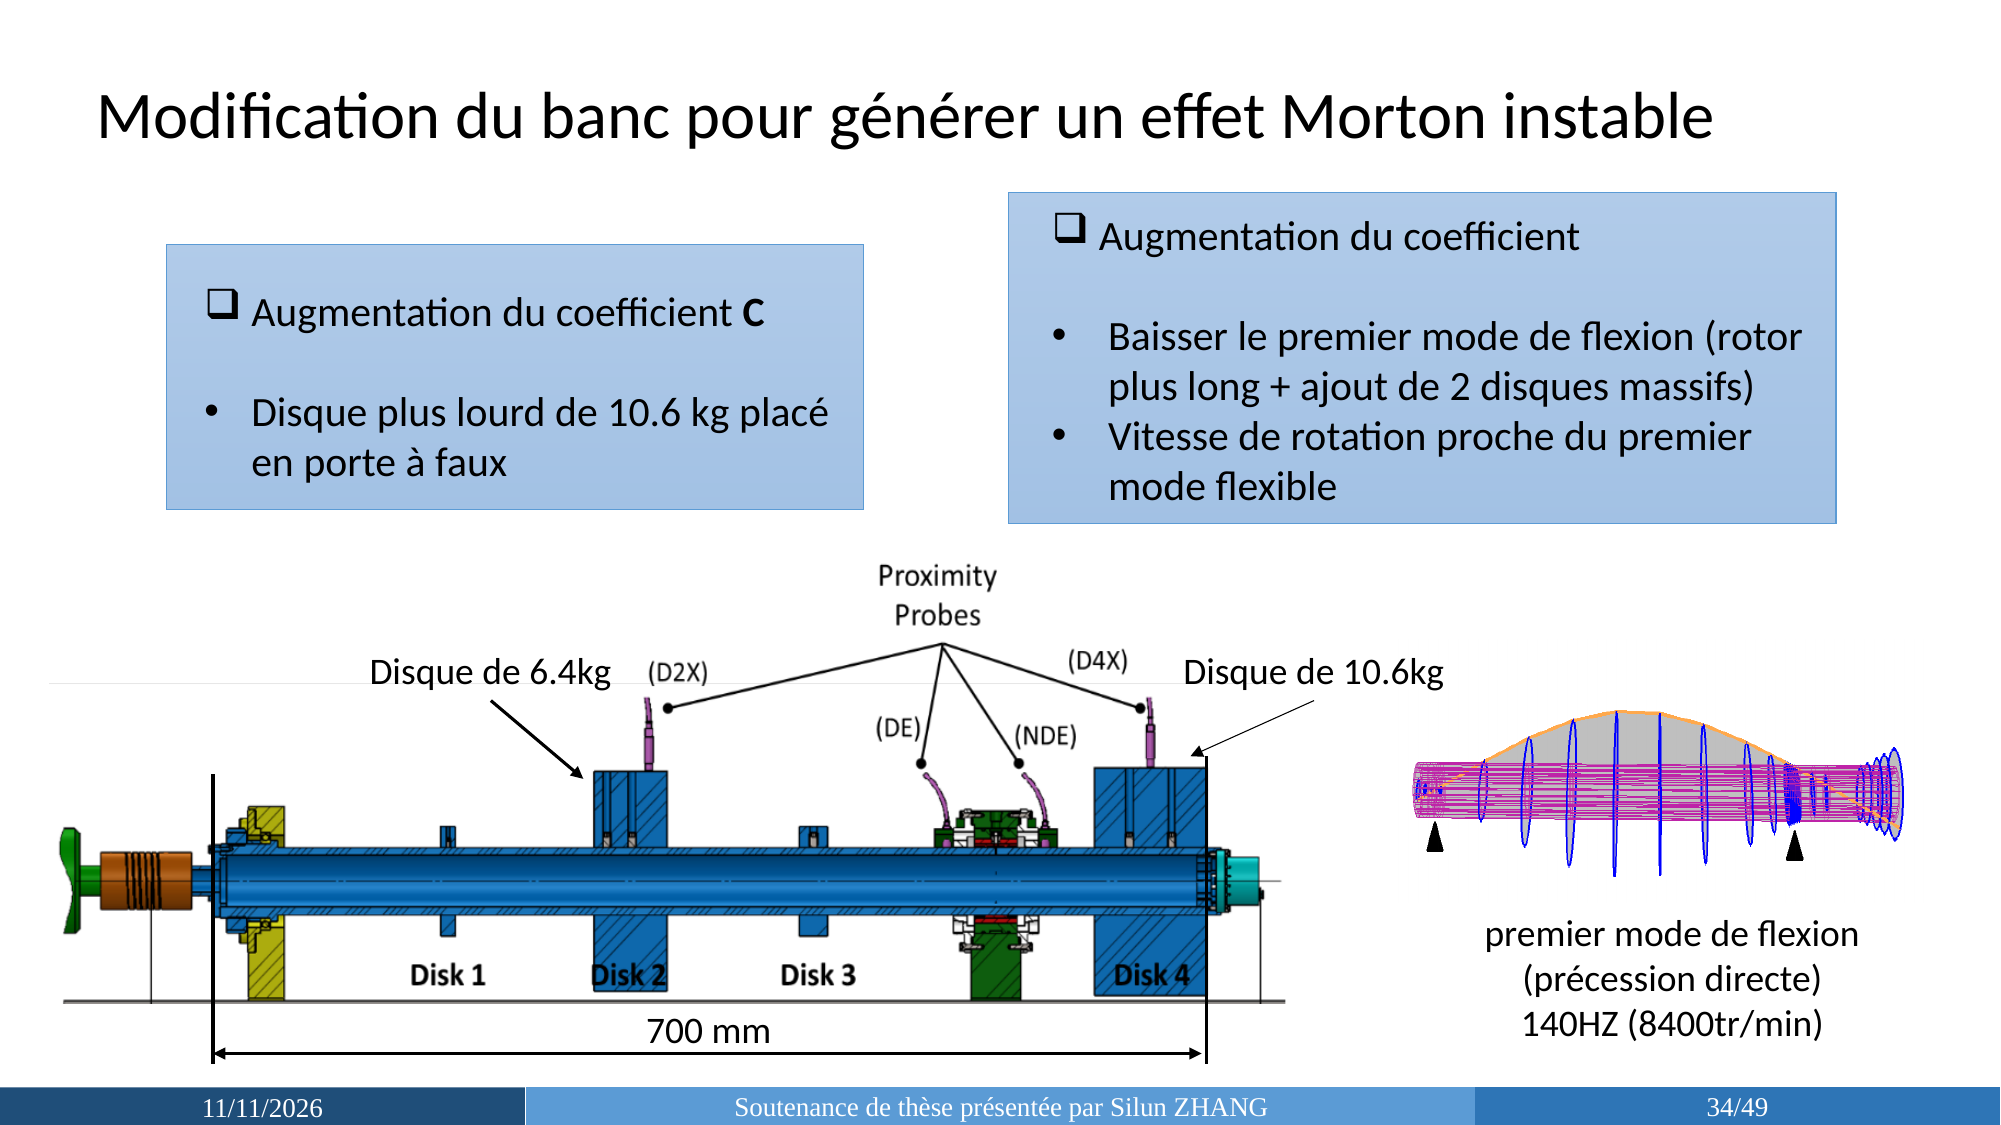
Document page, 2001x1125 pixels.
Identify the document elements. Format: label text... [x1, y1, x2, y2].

footer Soutenance de thèse présentée par Silun ZHANG [526, 1087, 1475, 1125]
picture [1462, 639, 1924, 903]
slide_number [0, 1087, 525, 1125]
slide_number 34/49 [1475, 1087, 2000, 1125]
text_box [166, 192, 1837, 524]
text_box premier mode de flexion (précession directe) 140HZ (8400tr/min) [1462, 903, 1884, 1052]
text_box Modification du banc pour générer un effet Morton instable [81, 64, 1830, 159]
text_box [49, 544, 1462, 1064]
